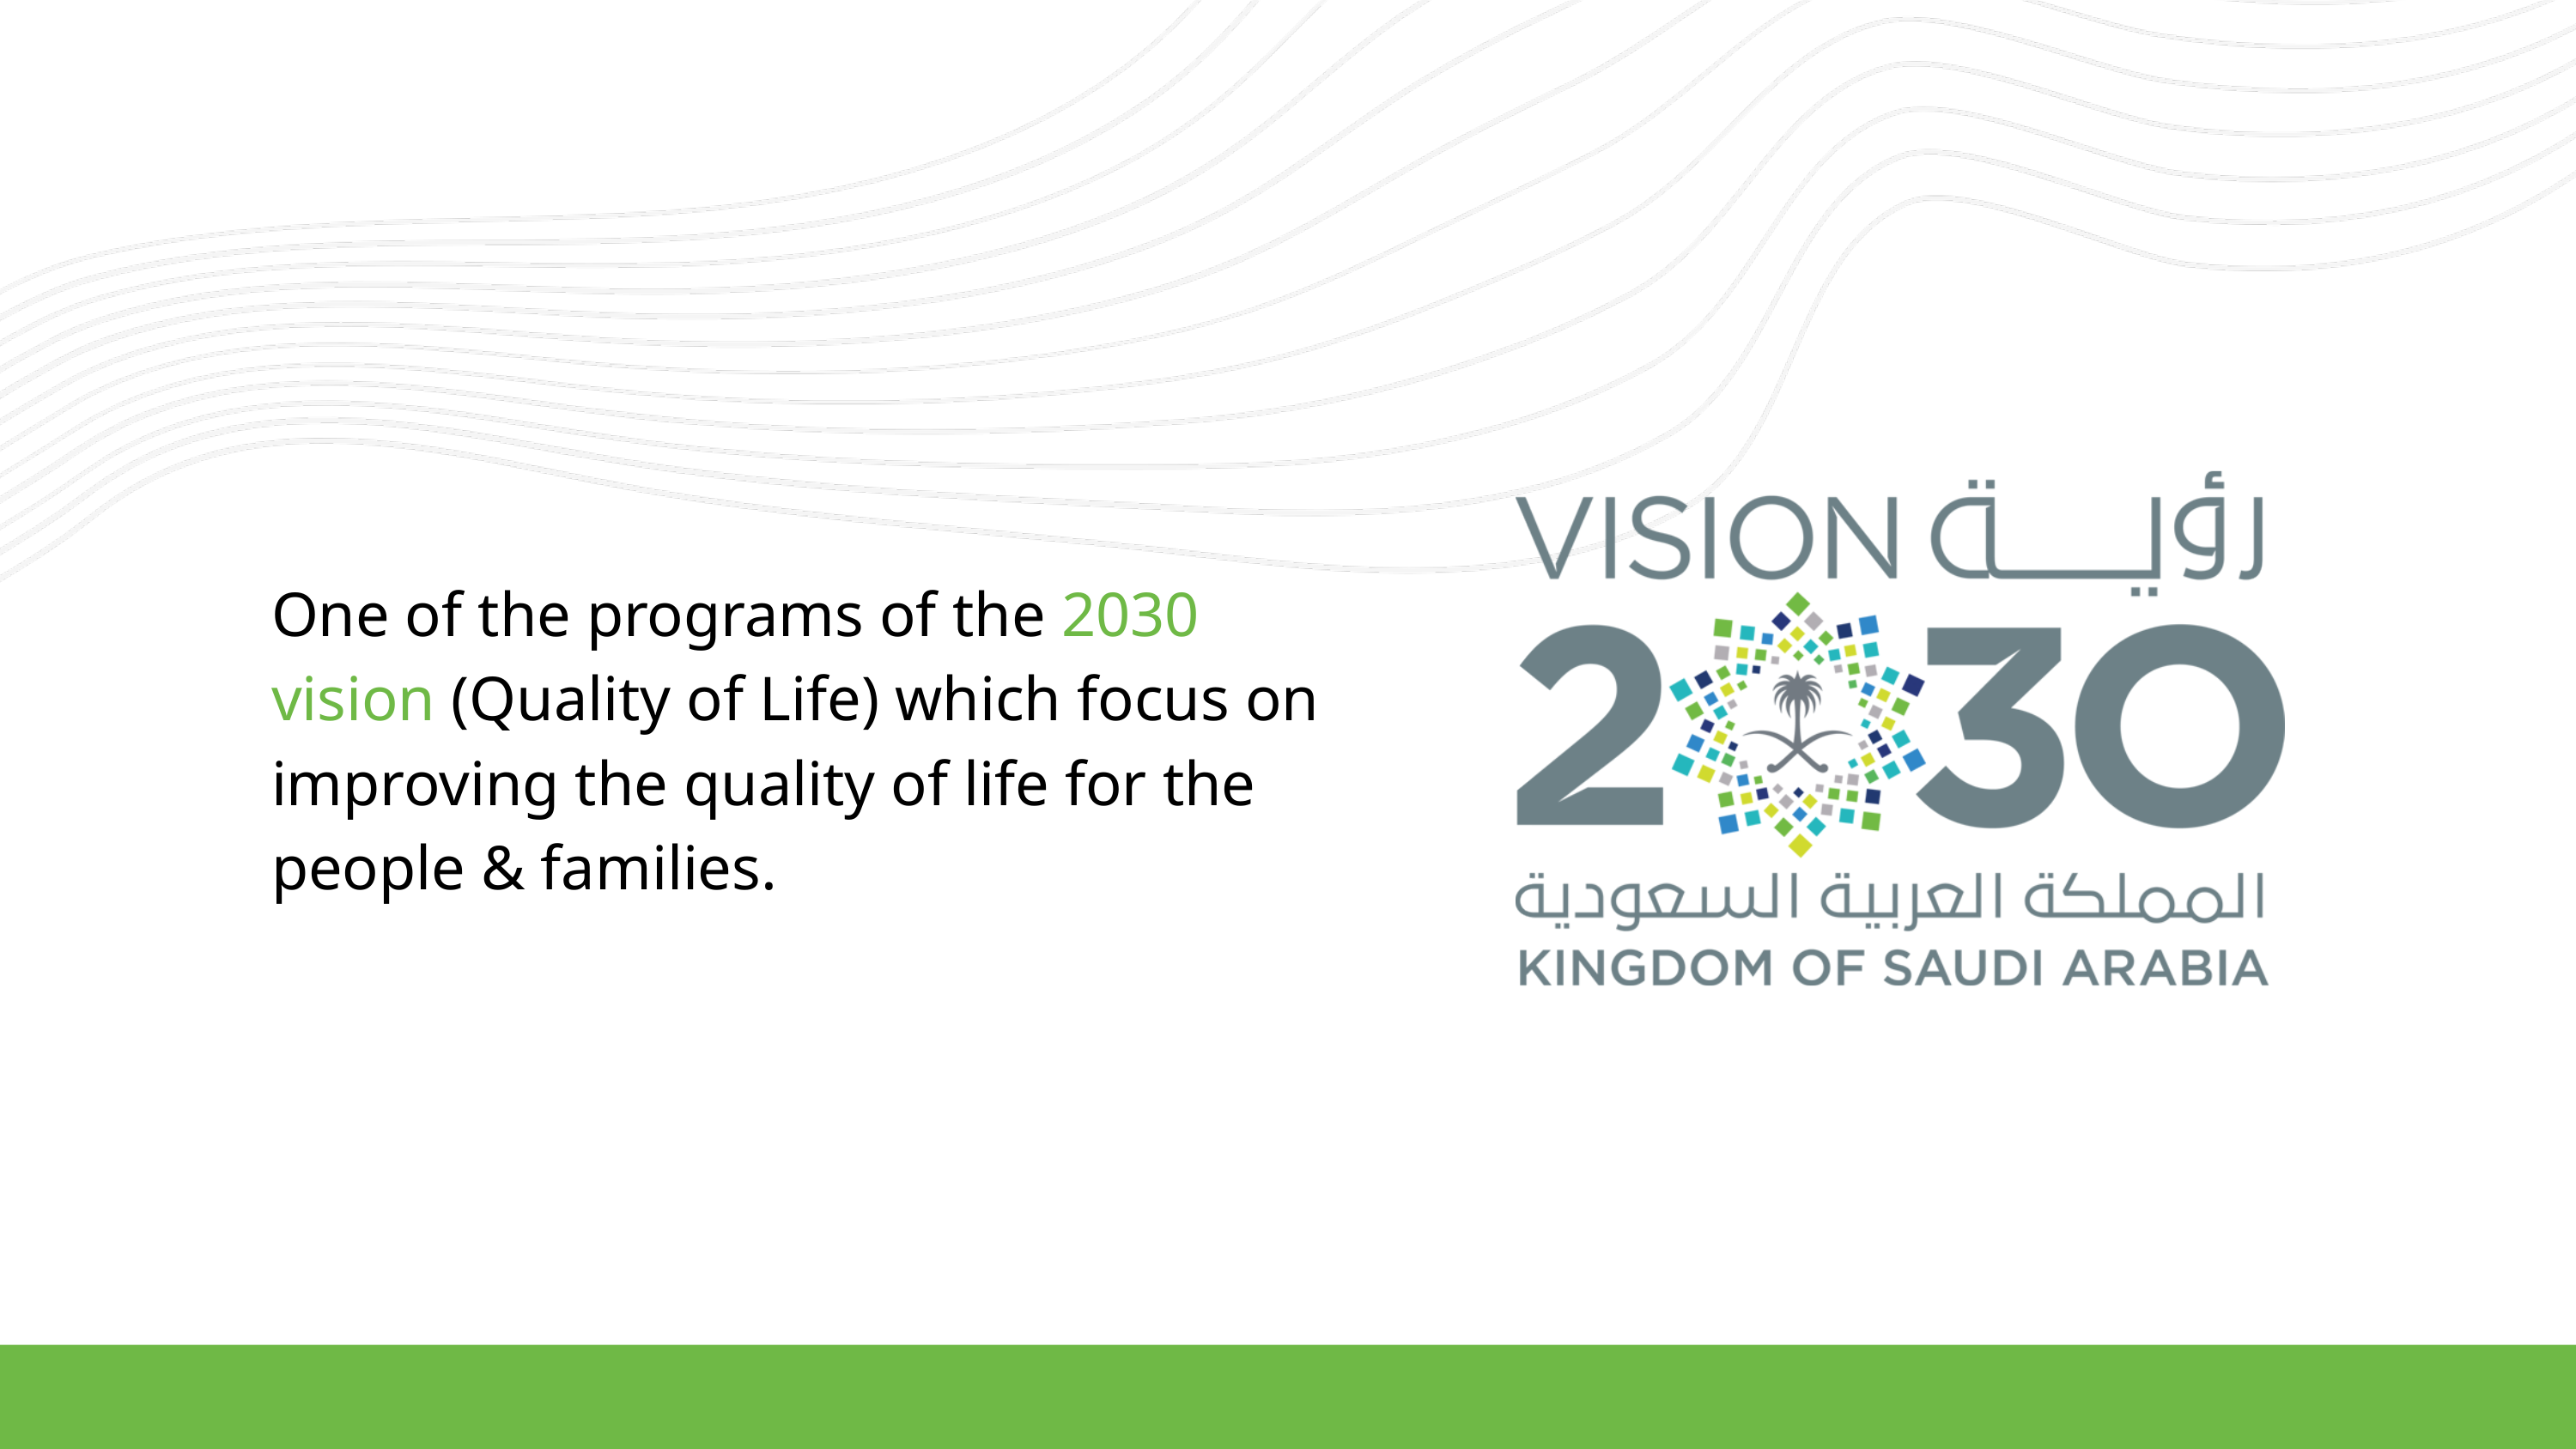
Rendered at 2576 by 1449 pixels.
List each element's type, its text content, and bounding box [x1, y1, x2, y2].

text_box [0, 1344, 2576, 1449]
picture [0, 0, 2576, 1028]
text_box One of the programs of the 2030 vision (Quality of Life) which focus on improving the quality of life for the people & families. [271, 704, 1348, 986]
